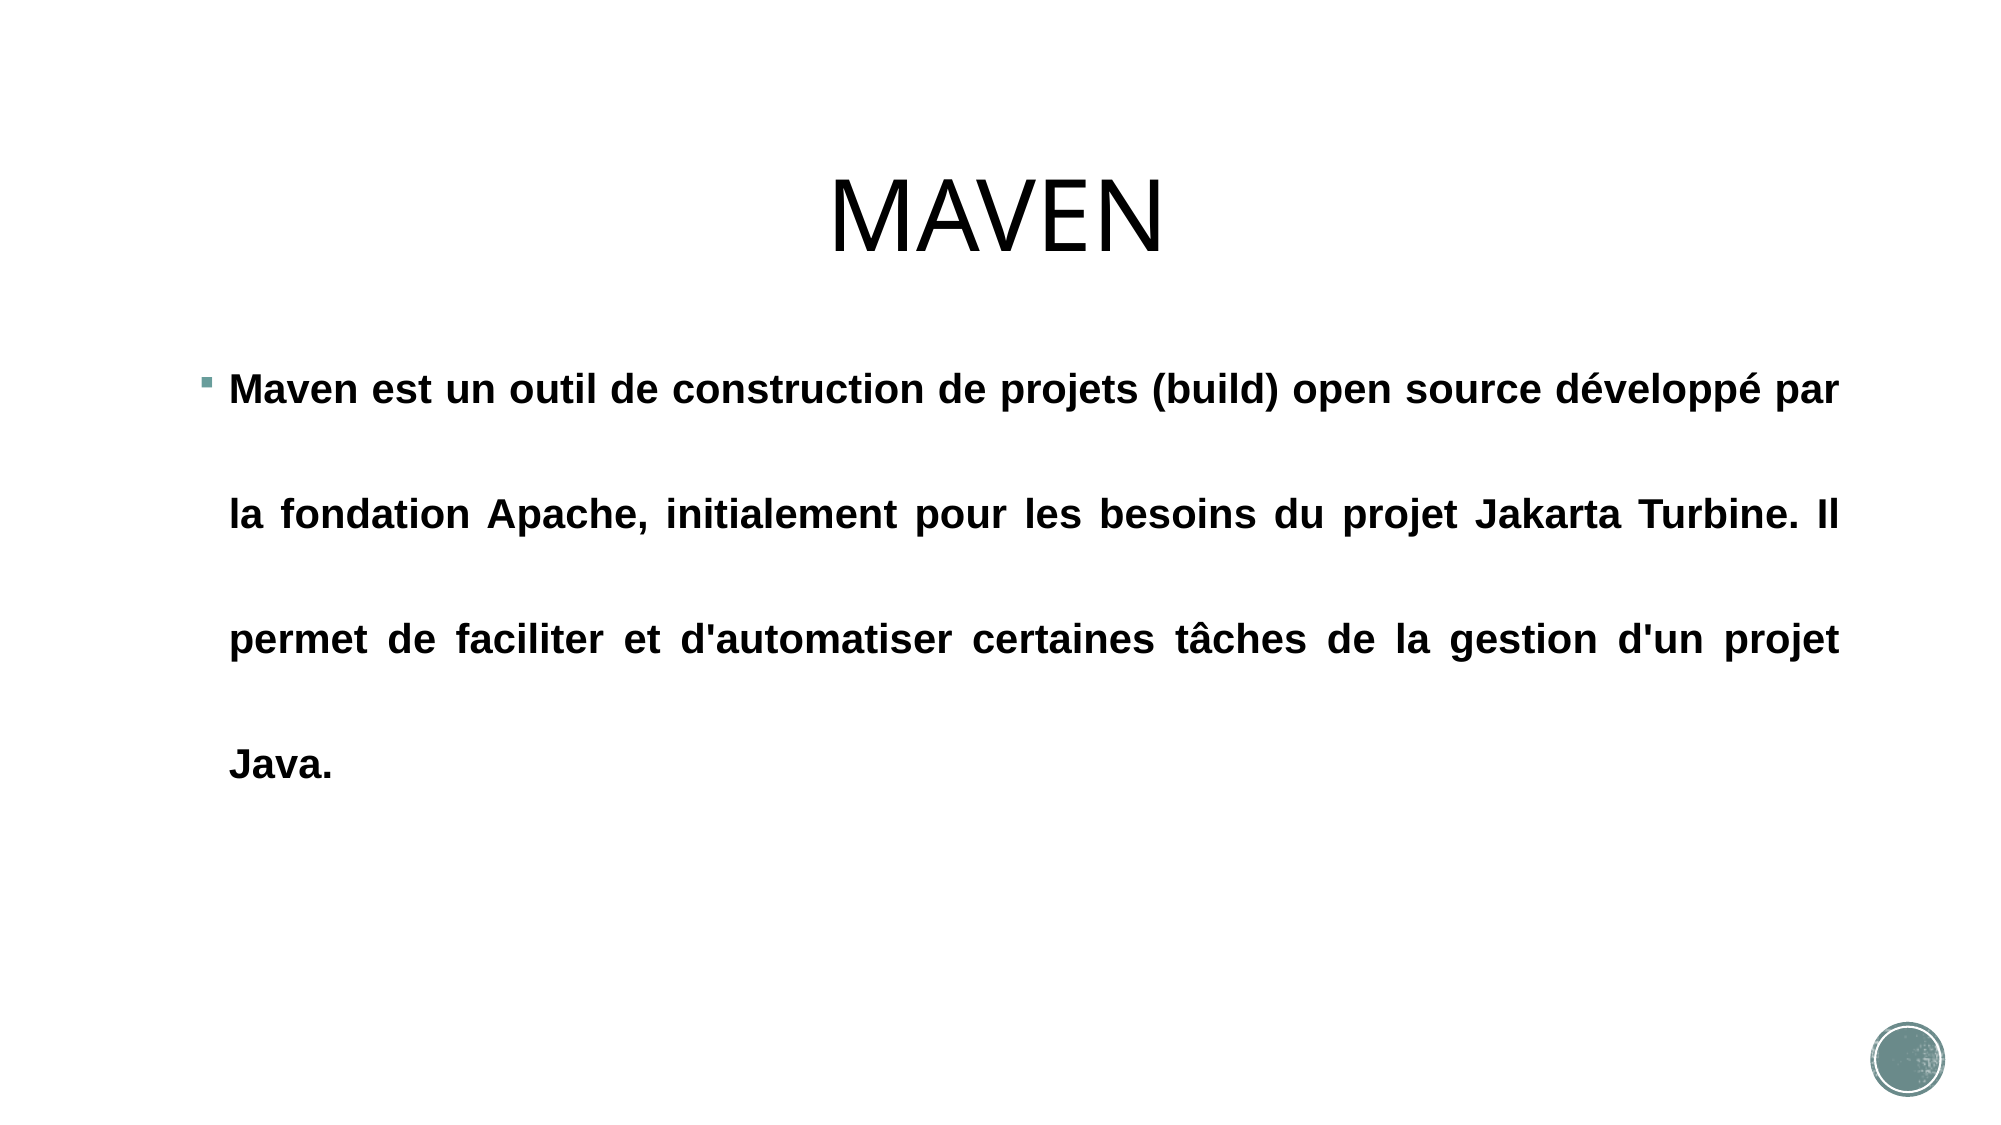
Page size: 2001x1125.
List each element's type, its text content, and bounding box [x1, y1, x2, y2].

list Maven est un outil de construction de projets (build) open source développé par la fondation Apache, initialement pour les besoins du projet Jakarta Turbine. Il permet de faciliter et d'automatiser certaines tâches de la gestion d'un projet Java. [183, 278, 1856, 855]
title MAVEN [421, 125, 1574, 278]
